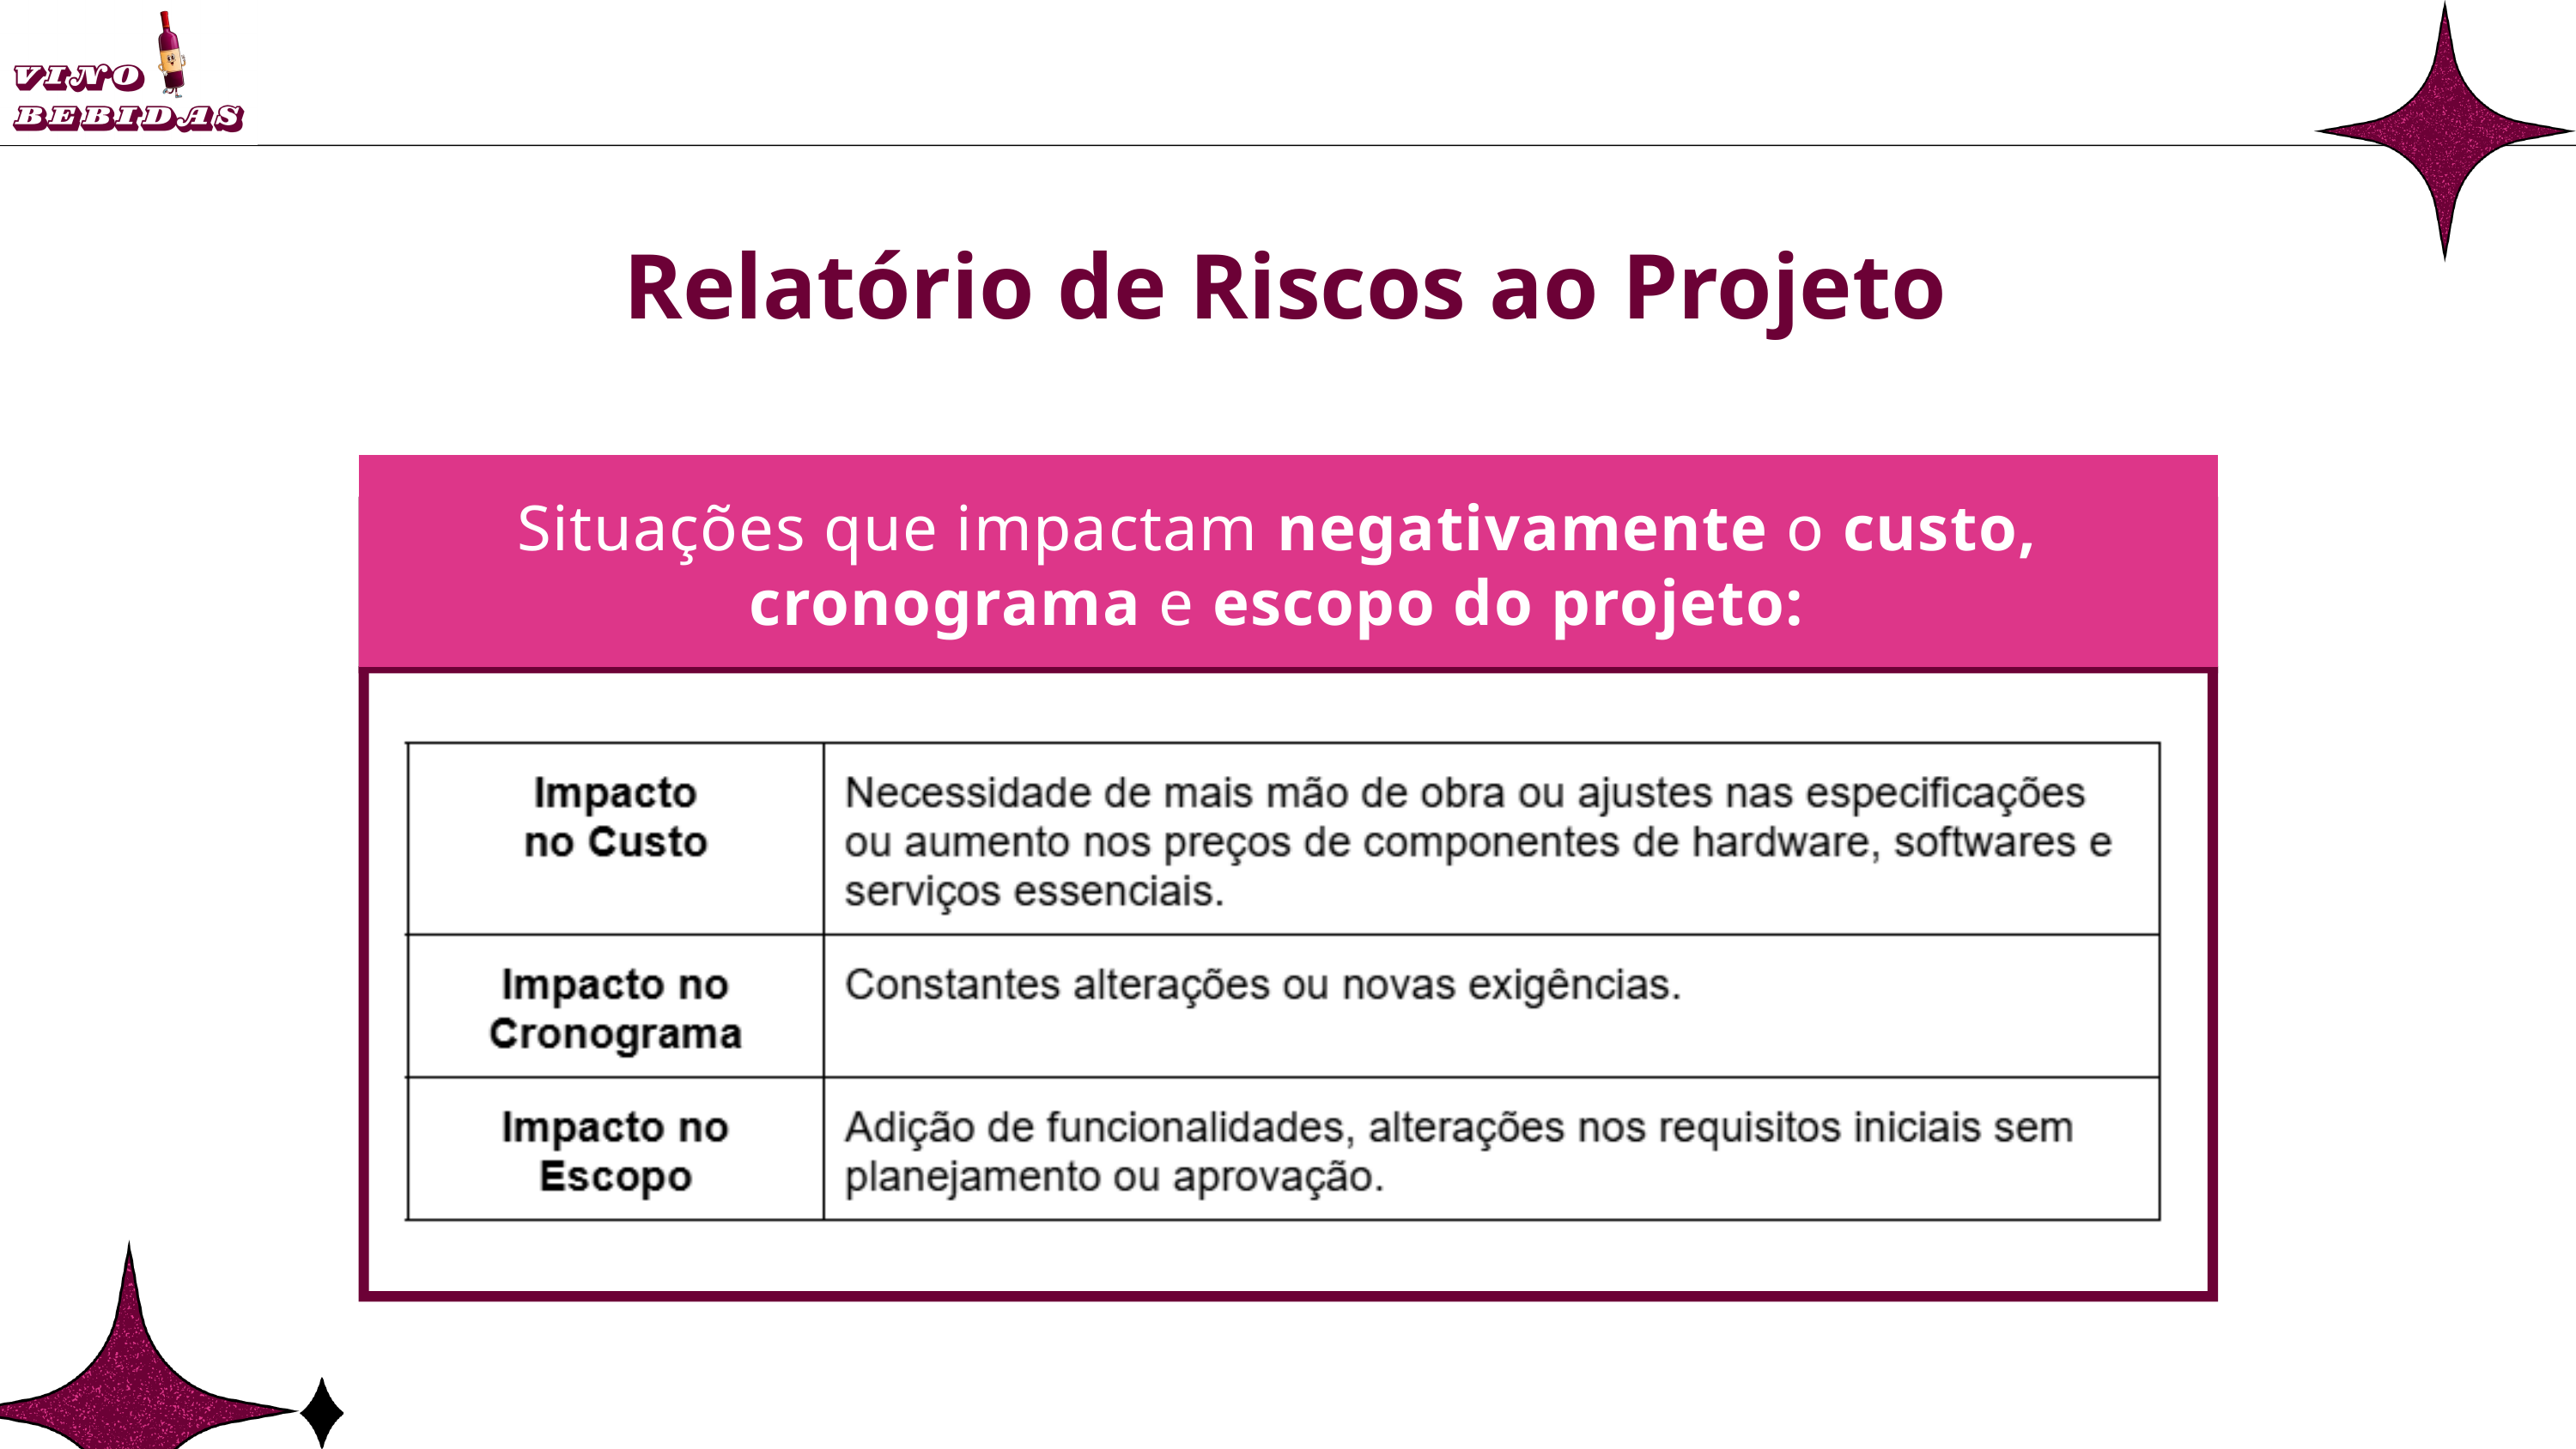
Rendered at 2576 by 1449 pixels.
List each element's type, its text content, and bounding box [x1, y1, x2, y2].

text_box [2313, 0, 2576, 263]
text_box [0, 413, 2573, 1302]
text_box [0, 1312, 300, 1449]
text_box [299, 1377, 344, 1449]
text_box Relatório de Riscos ao Projeto [307, 229, 2264, 337]
text_box [0, 0, 258, 145]
